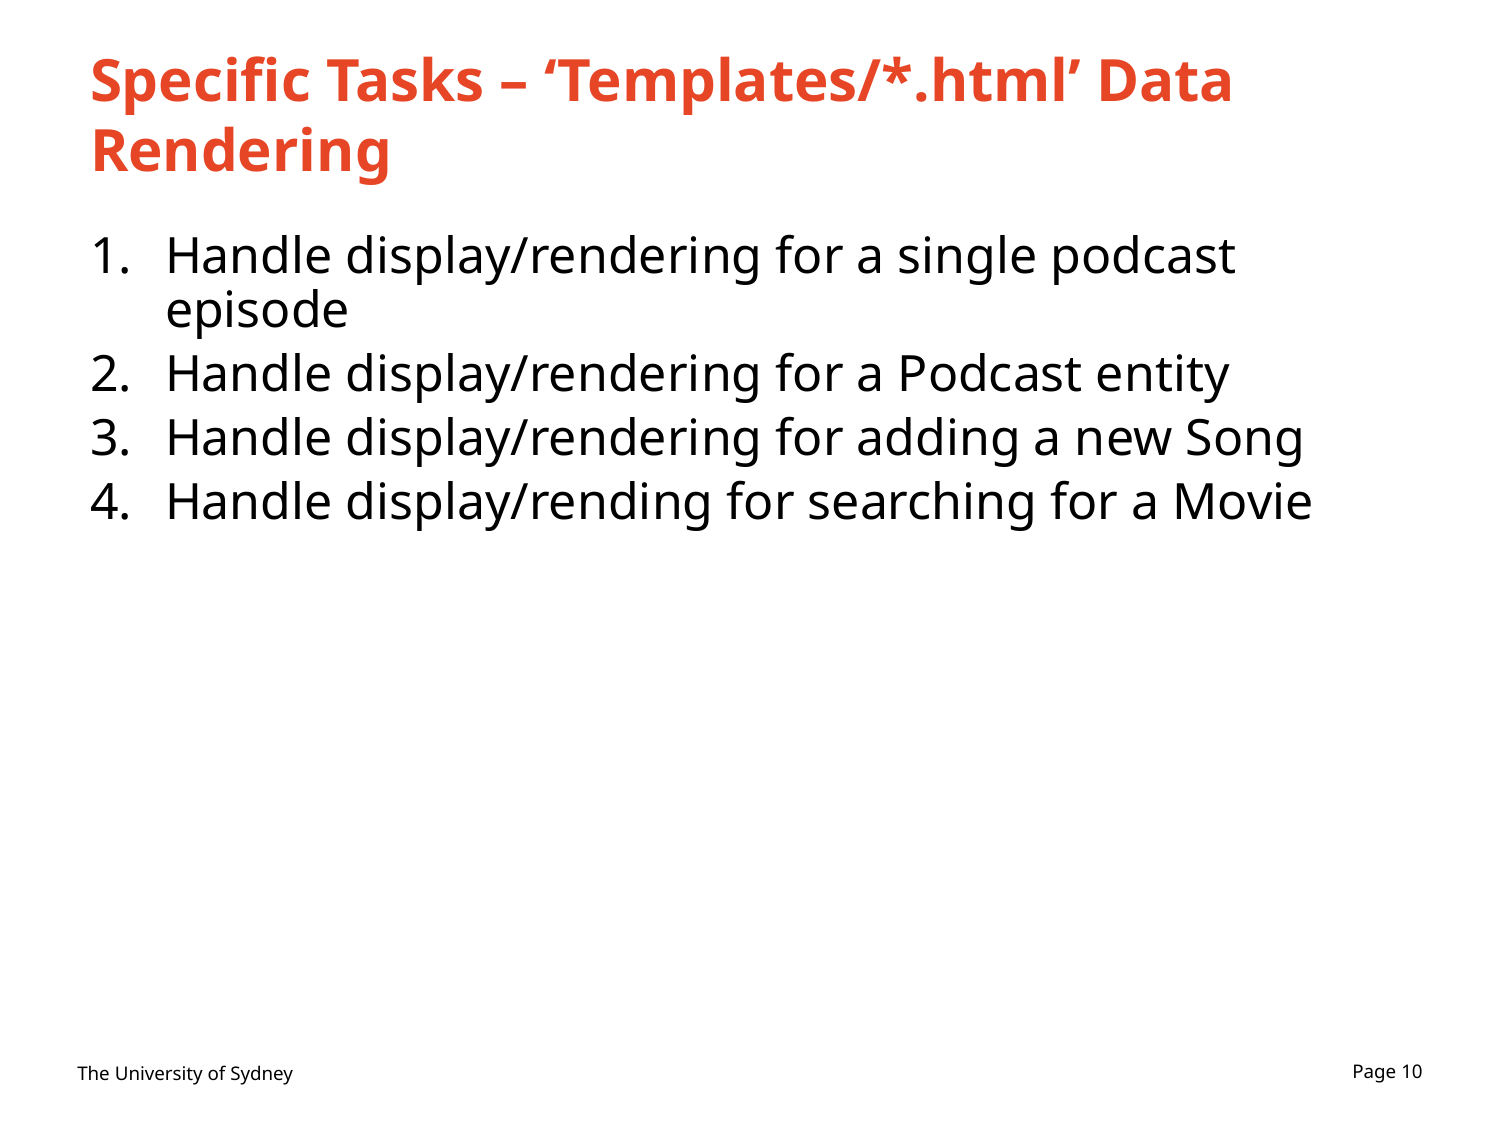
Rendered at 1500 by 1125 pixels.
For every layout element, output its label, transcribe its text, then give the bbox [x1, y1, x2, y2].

list Handle display/rendering for a single podcast episode Handle display/rendering for a Podcast entity Handle display/rendering for adding a new Song Handle display/rending for searching for a Movie [75, 222, 1425, 1005]
title Specific Tasks – ‘Templates/*.html’ Data Rendering [75, 19, 1425, 207]
